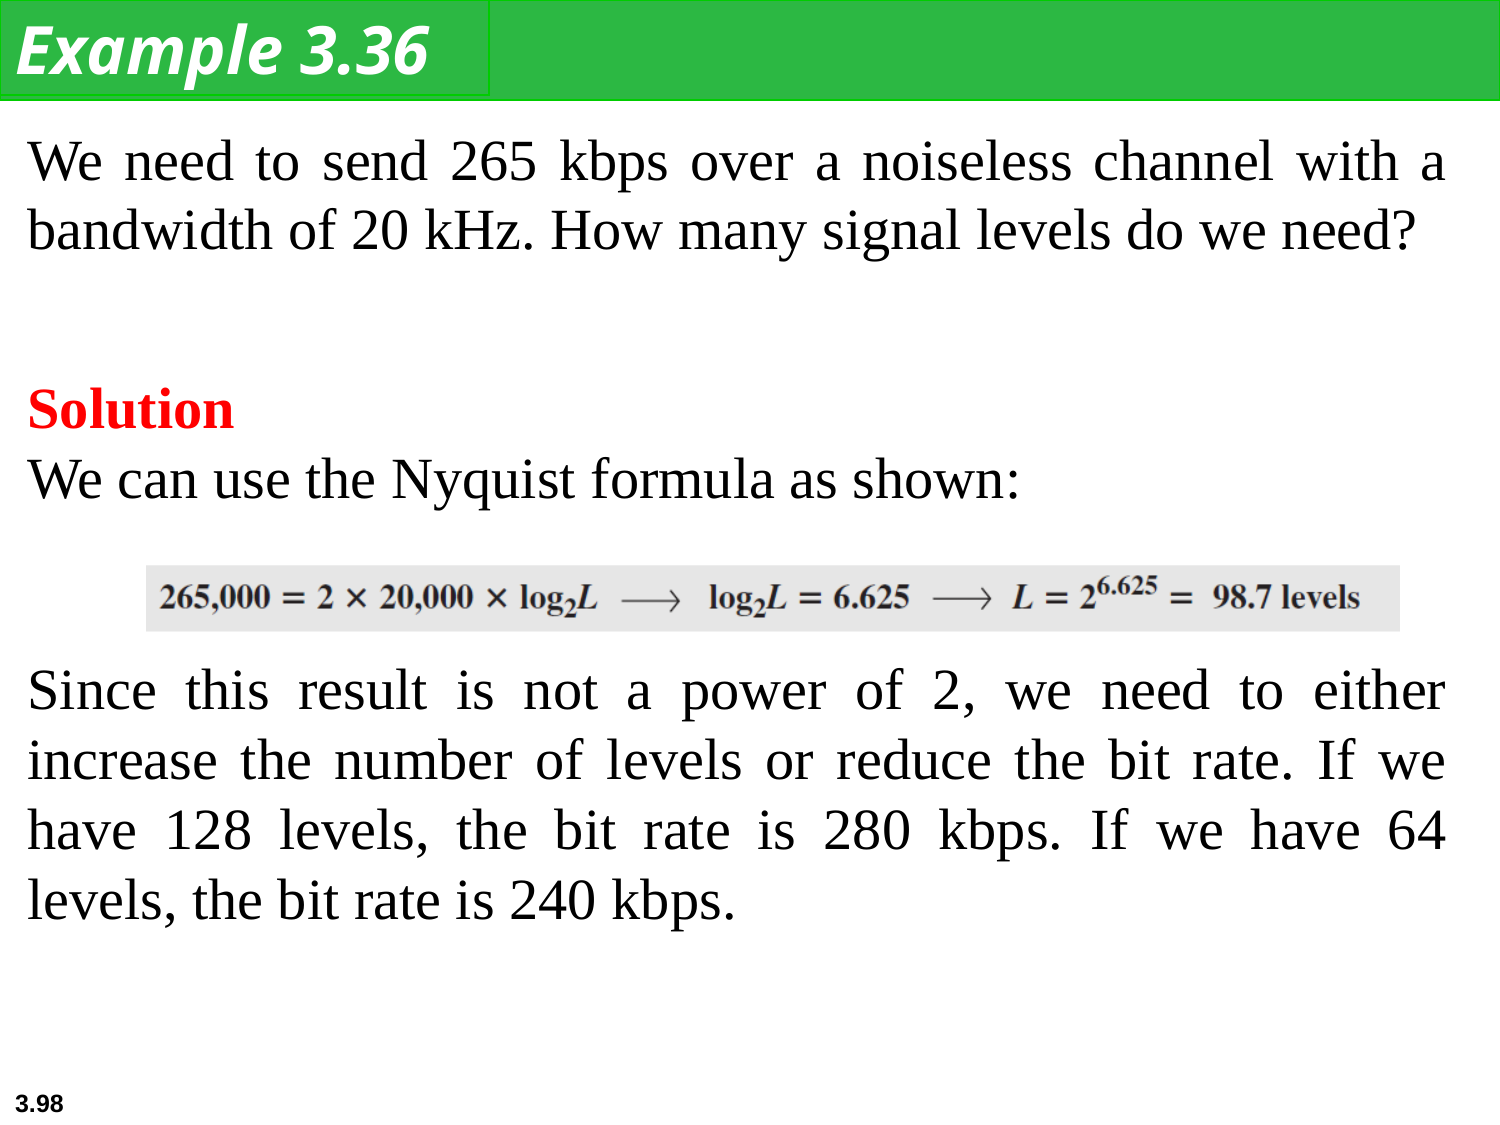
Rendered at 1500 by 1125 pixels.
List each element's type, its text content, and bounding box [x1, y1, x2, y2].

text_box 3.‹#› [0, 1049, 313, 1125]
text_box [0, 0, 1500, 101]
text_box Since this result is not a power of 2, we need to either increase the number of levels or reduce the bit rate. If we have 128 levels, the bit rate is 280 kbps. If we have 64 levels, the bit rate is 240 kbps. [12, 643, 1463, 939]
picture [146, 559, 1401, 638]
text_box We need to send 265 kbps over a noiseless channel with a bandwidth of 20 kHz. How many signal levels do we need? [12, 114, 1463, 270]
text_box Solution We can use the Nyquist formula as shown: [12, 362, 1463, 518]
